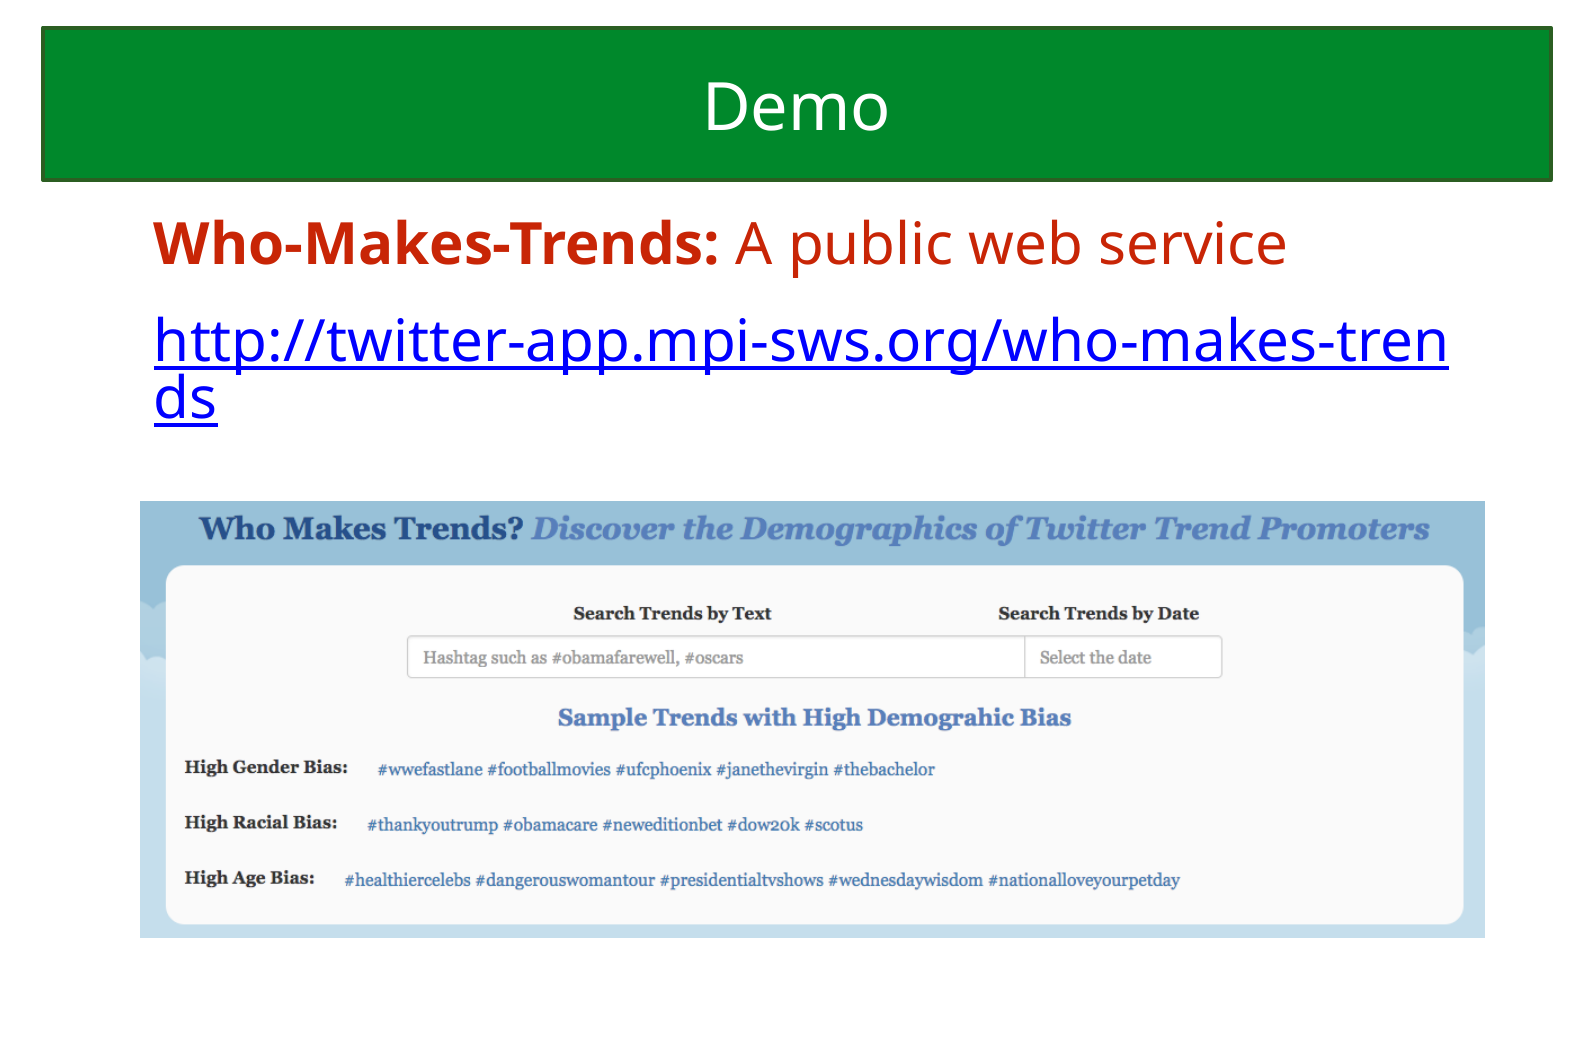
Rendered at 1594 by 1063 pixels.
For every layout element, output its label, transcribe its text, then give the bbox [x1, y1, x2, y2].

list Who-Makes-Trends: A public web service http://twitter-app.mpi-sws.org/who-makes-trends [147, 208, 1478, 449]
title Demo [41, 26, 1553, 182]
picture [140, 501, 1486, 938]
